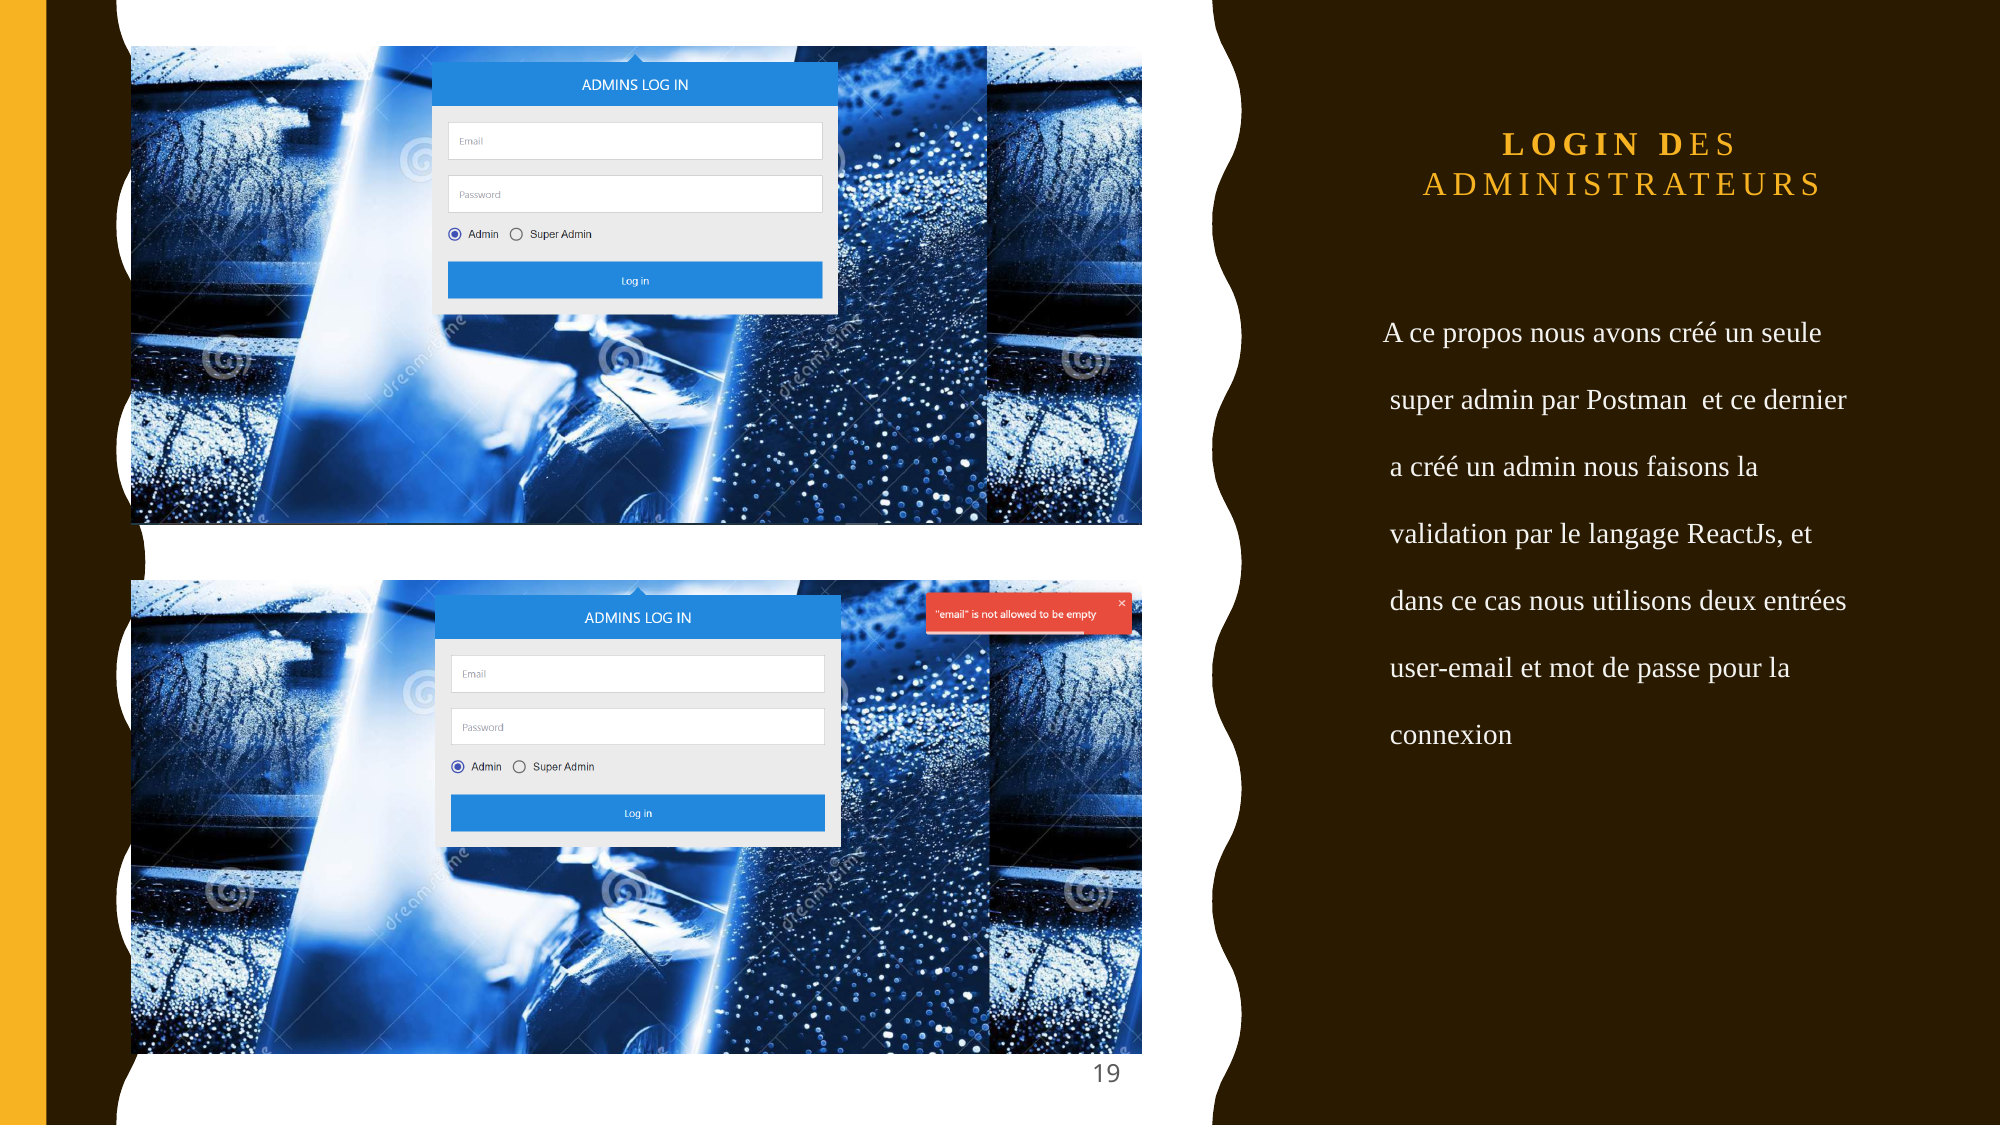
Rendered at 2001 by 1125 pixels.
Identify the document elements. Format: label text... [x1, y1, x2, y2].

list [131, 46, 1142, 525]
list A ce propos nous avons créé un seule super admin par Postman et ce dernier a créé un admin nous faisons la validation par le langage ReactJs, et dans ce cas nous utilisons deux entrées user-email et mot de passe pour la connexion [1367, 299, 1875, 882]
slide_number 19 [933, 1054, 1136, 1103]
picture [131, 580, 1142, 1054]
title Login des administrateurs [1367, 96, 1875, 210]
